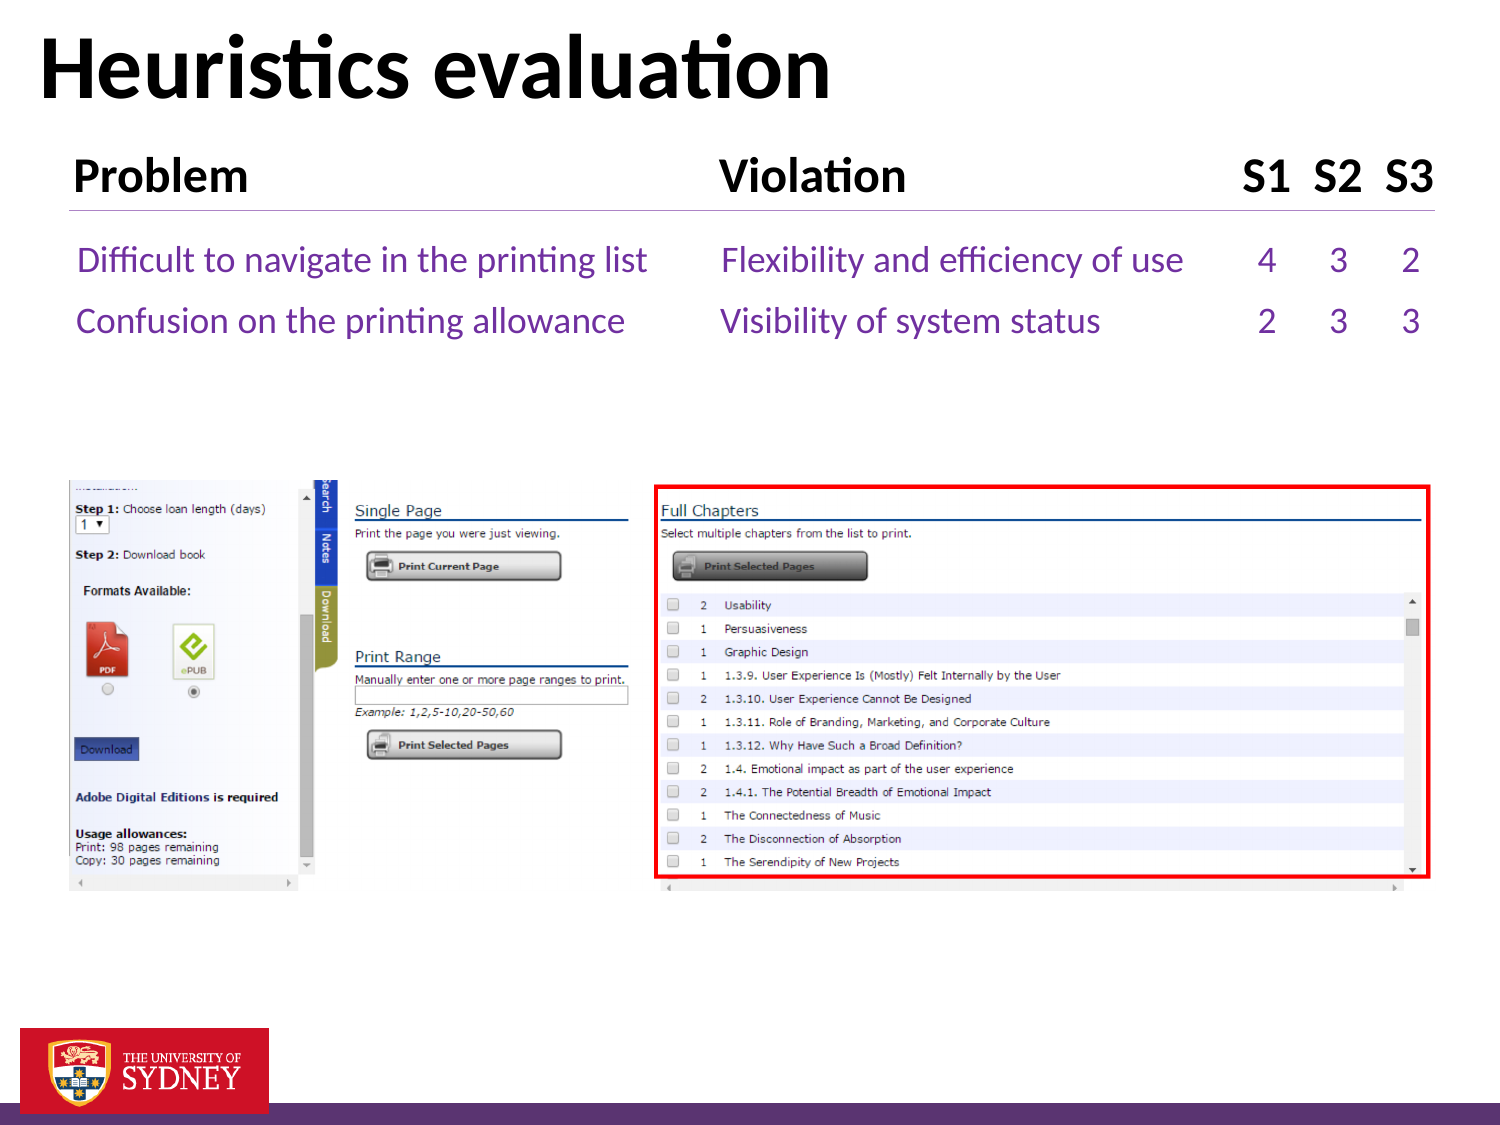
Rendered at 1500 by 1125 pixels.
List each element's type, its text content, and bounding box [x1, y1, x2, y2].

text_box S3 [1370, 135, 1449, 210]
text_box 2 [1385, 227, 1435, 288]
text_box Problem [58, 135, 265, 210]
text_box Visibility of system status [705, 288, 1117, 348]
text_box S1 [1227, 135, 1298, 210]
text_box Difficult to navigate in the printing list [62, 227, 664, 288]
text_box Flexibility and efficiency of use [706, 227, 1200, 288]
text_box 2 [1233, 288, 1292, 348]
text_box Confusion on the printing allowance [61, 288, 642, 348]
picture [69, 480, 1436, 891]
text_box Violation [703, 135, 922, 210]
text_box [0, 1102, 1500, 1125]
text_box 3 [1305, 288, 1363, 348]
text_box 3 [1313, 227, 1363, 288]
text_box Heuristics evaluation [24, 0, 850, 125]
text_box 3 [1377, 288, 1436, 348]
text_box 4 [1241, 227, 1292, 288]
picture [20, 1028, 270, 1115]
text_box S2 [1298, 135, 1370, 210]
